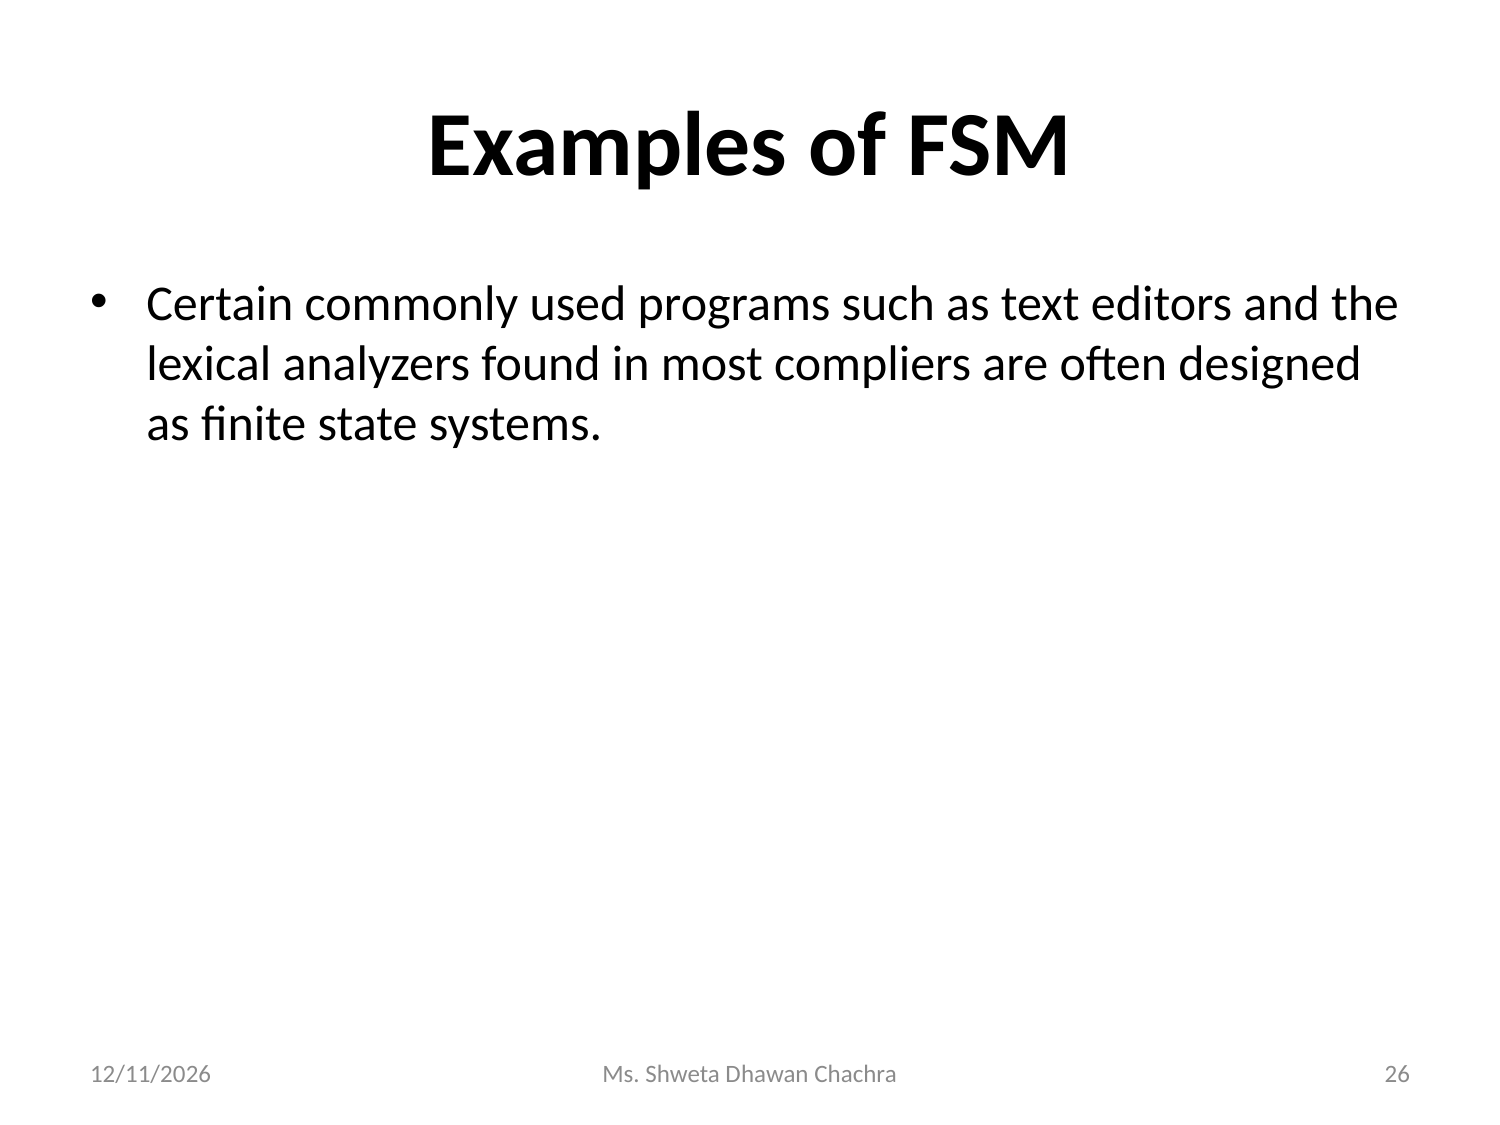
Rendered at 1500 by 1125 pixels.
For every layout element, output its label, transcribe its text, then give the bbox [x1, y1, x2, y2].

title Examples of FSM [75, 45, 1425, 233]
list Certain commonly used programs such as text editors and the lexical analyzers found in most compliers are often designed as finite state systems. [75, 262, 1425, 1005]
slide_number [75, 1042, 425, 1103]
slide_number 26 [1074, 1042, 1425, 1103]
footer Ms. Shweta Dhawan Chachra [512, 1042, 988, 1103]
